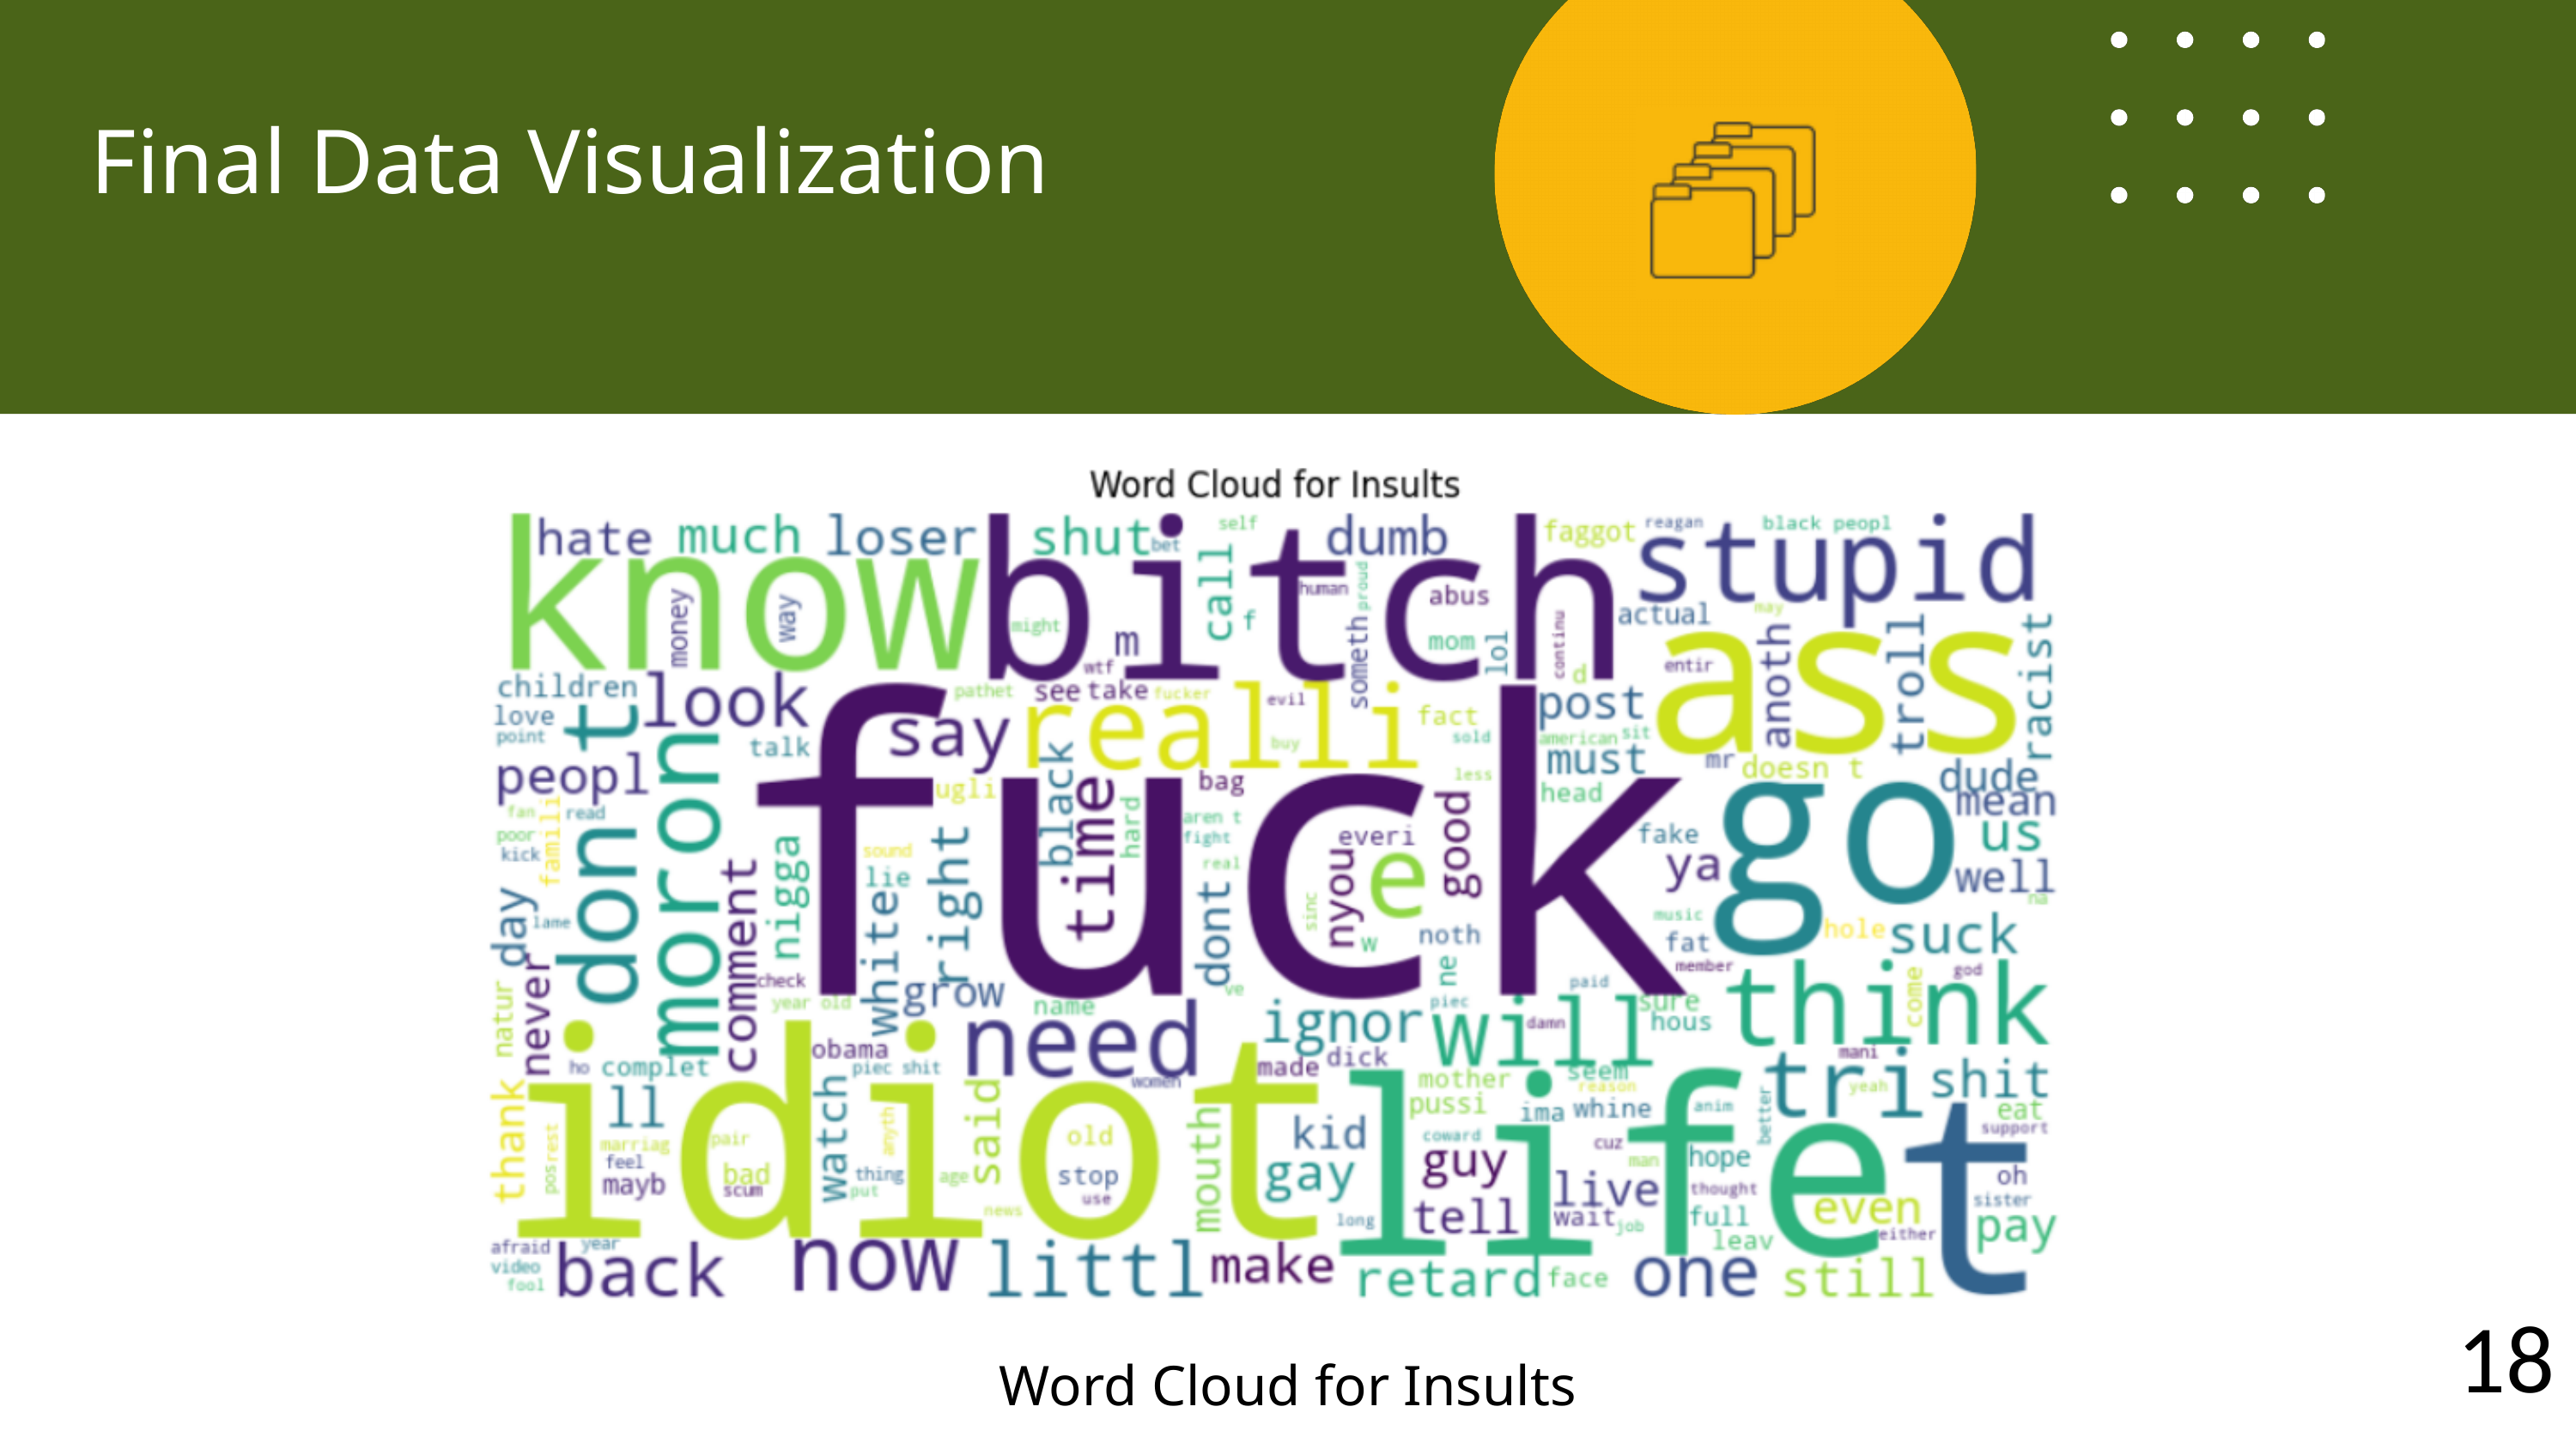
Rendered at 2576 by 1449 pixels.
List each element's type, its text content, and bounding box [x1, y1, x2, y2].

text_box Final Data Visualization [90, 133, 1404, 211]
text_box [1636, 107, 1836, 299]
text_box [1494, 0, 1977, 415]
text_box Word Cloud for Insults [957, 1339, 1619, 1417]
text_box [2111, 0, 2325, 203]
text_box [467, 447, 2109, 1334]
text_box [0, 0, 1494, 415]
text_box 18 [2444, 1289, 2568, 1419]
text_box [1977, 0, 2576, 415]
